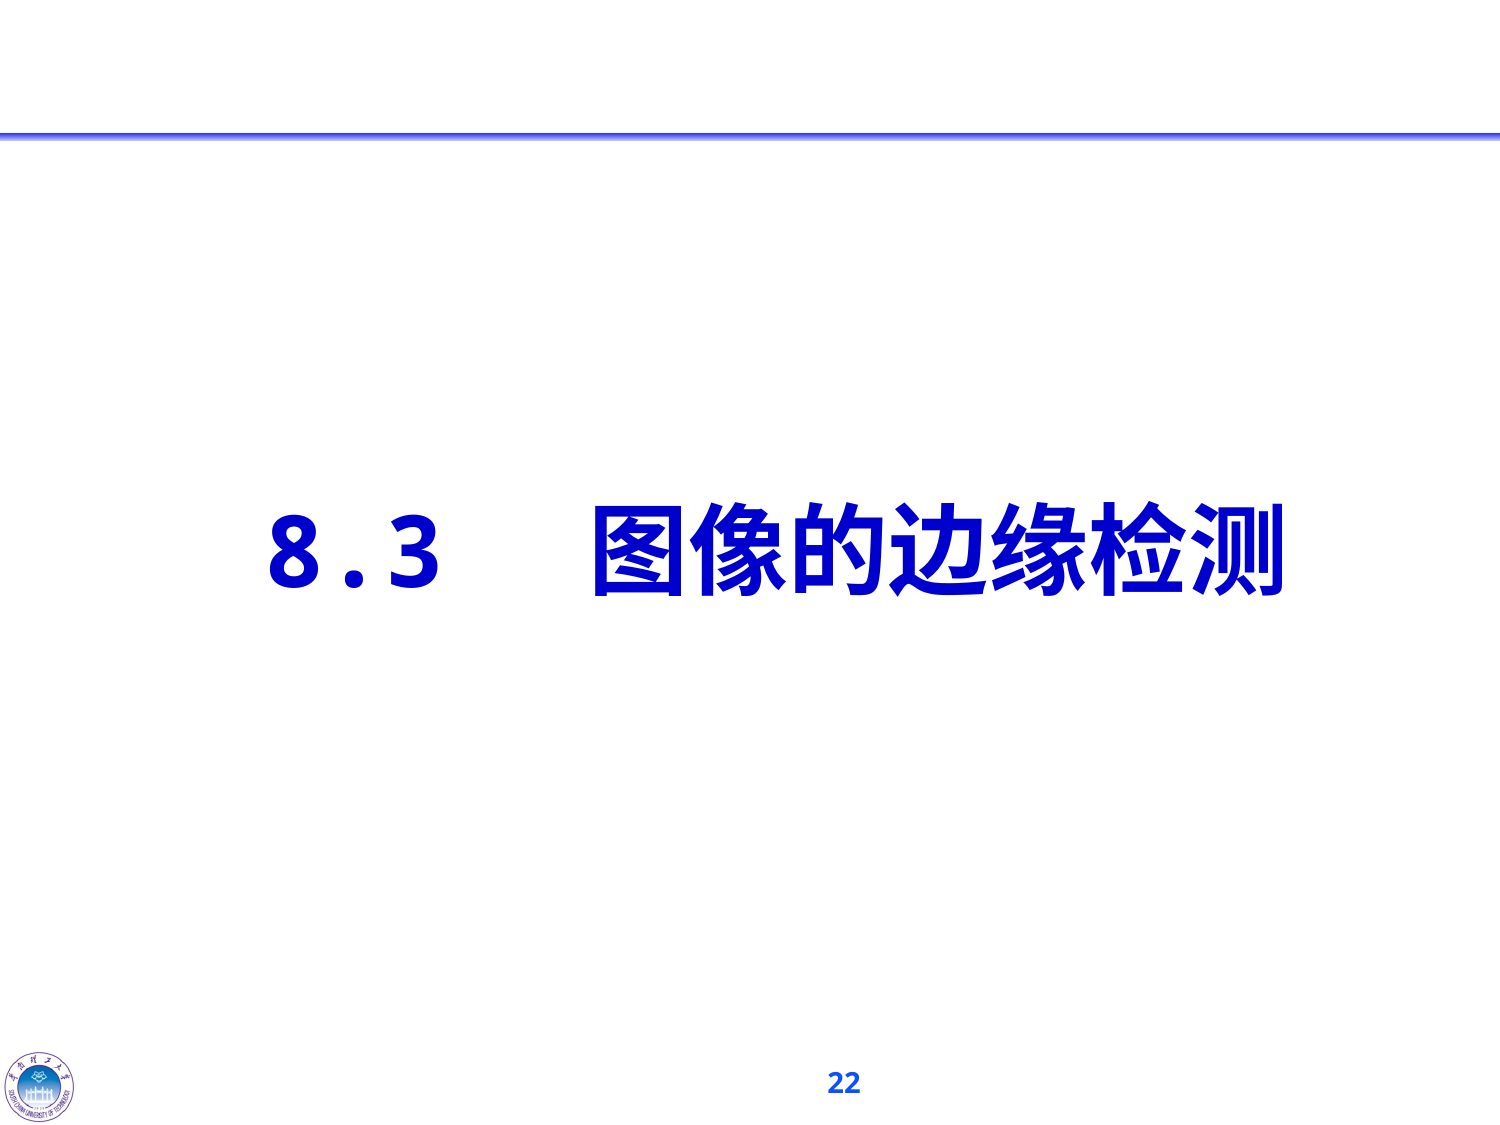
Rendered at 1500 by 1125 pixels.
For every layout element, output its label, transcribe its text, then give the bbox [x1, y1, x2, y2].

picture [3, 1051, 75, 1123]
list 8.3 图像的边缘检测 [99, 479, 1436, 617]
